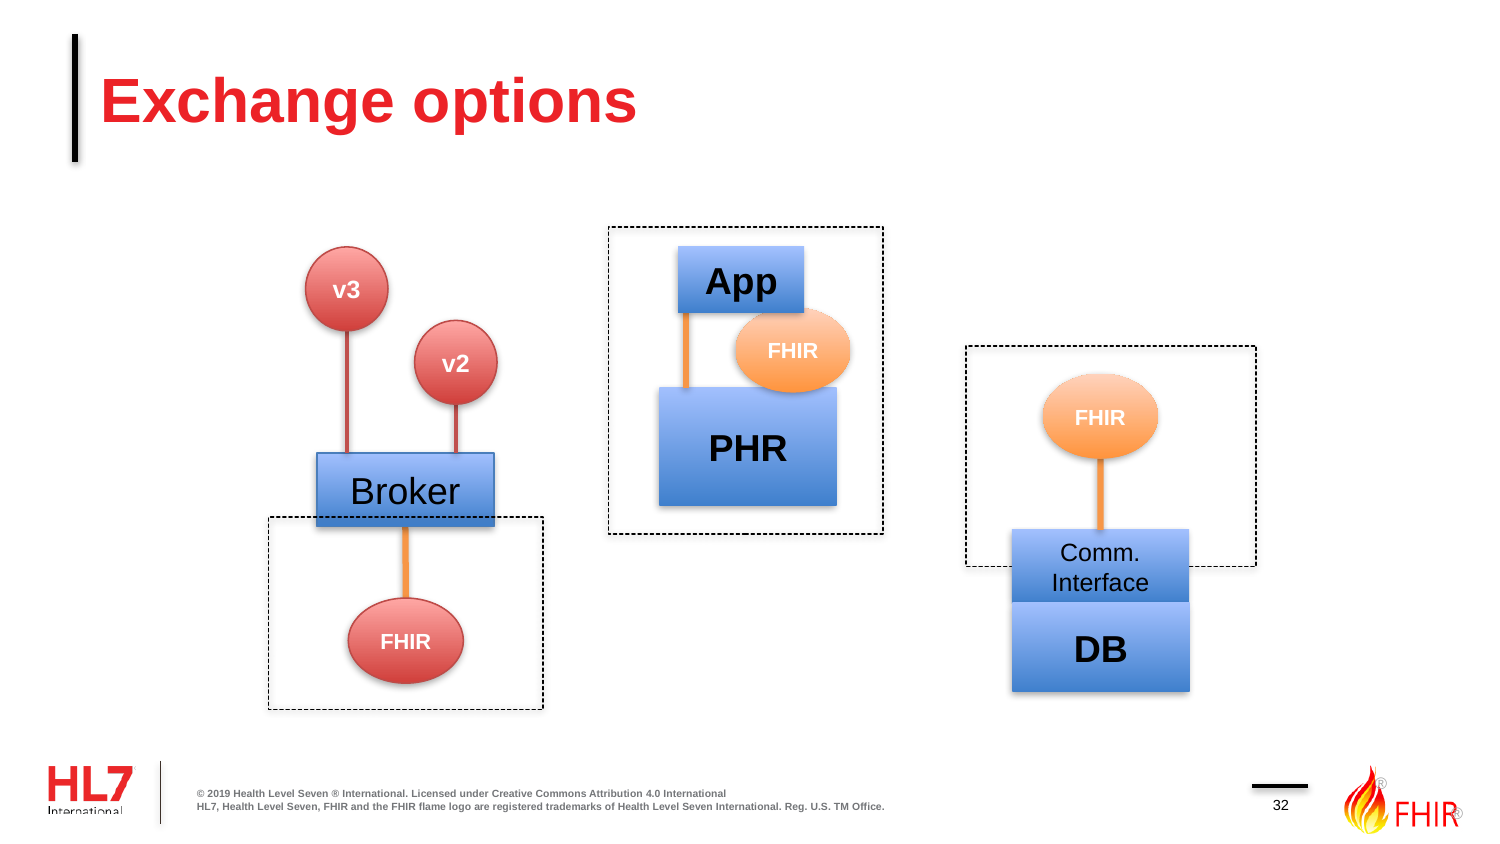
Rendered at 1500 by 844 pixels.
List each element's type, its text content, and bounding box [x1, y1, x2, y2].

title Exchange options [100, 33, 1451, 163]
footer © 2019 Health Level Seven ® International. Licensed under Creative Commons Attribution 4.0 International HL7, Health Level Seven, FHIR and the FHIR flame logo are registered trademarks of Health Level Seven International. Reg. U.S. TM Office. [196, 786, 941, 813]
picture [1339, 760, 1463, 837]
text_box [268, 226, 1257, 710]
slide_number 32 [1258, 786, 1304, 813]
